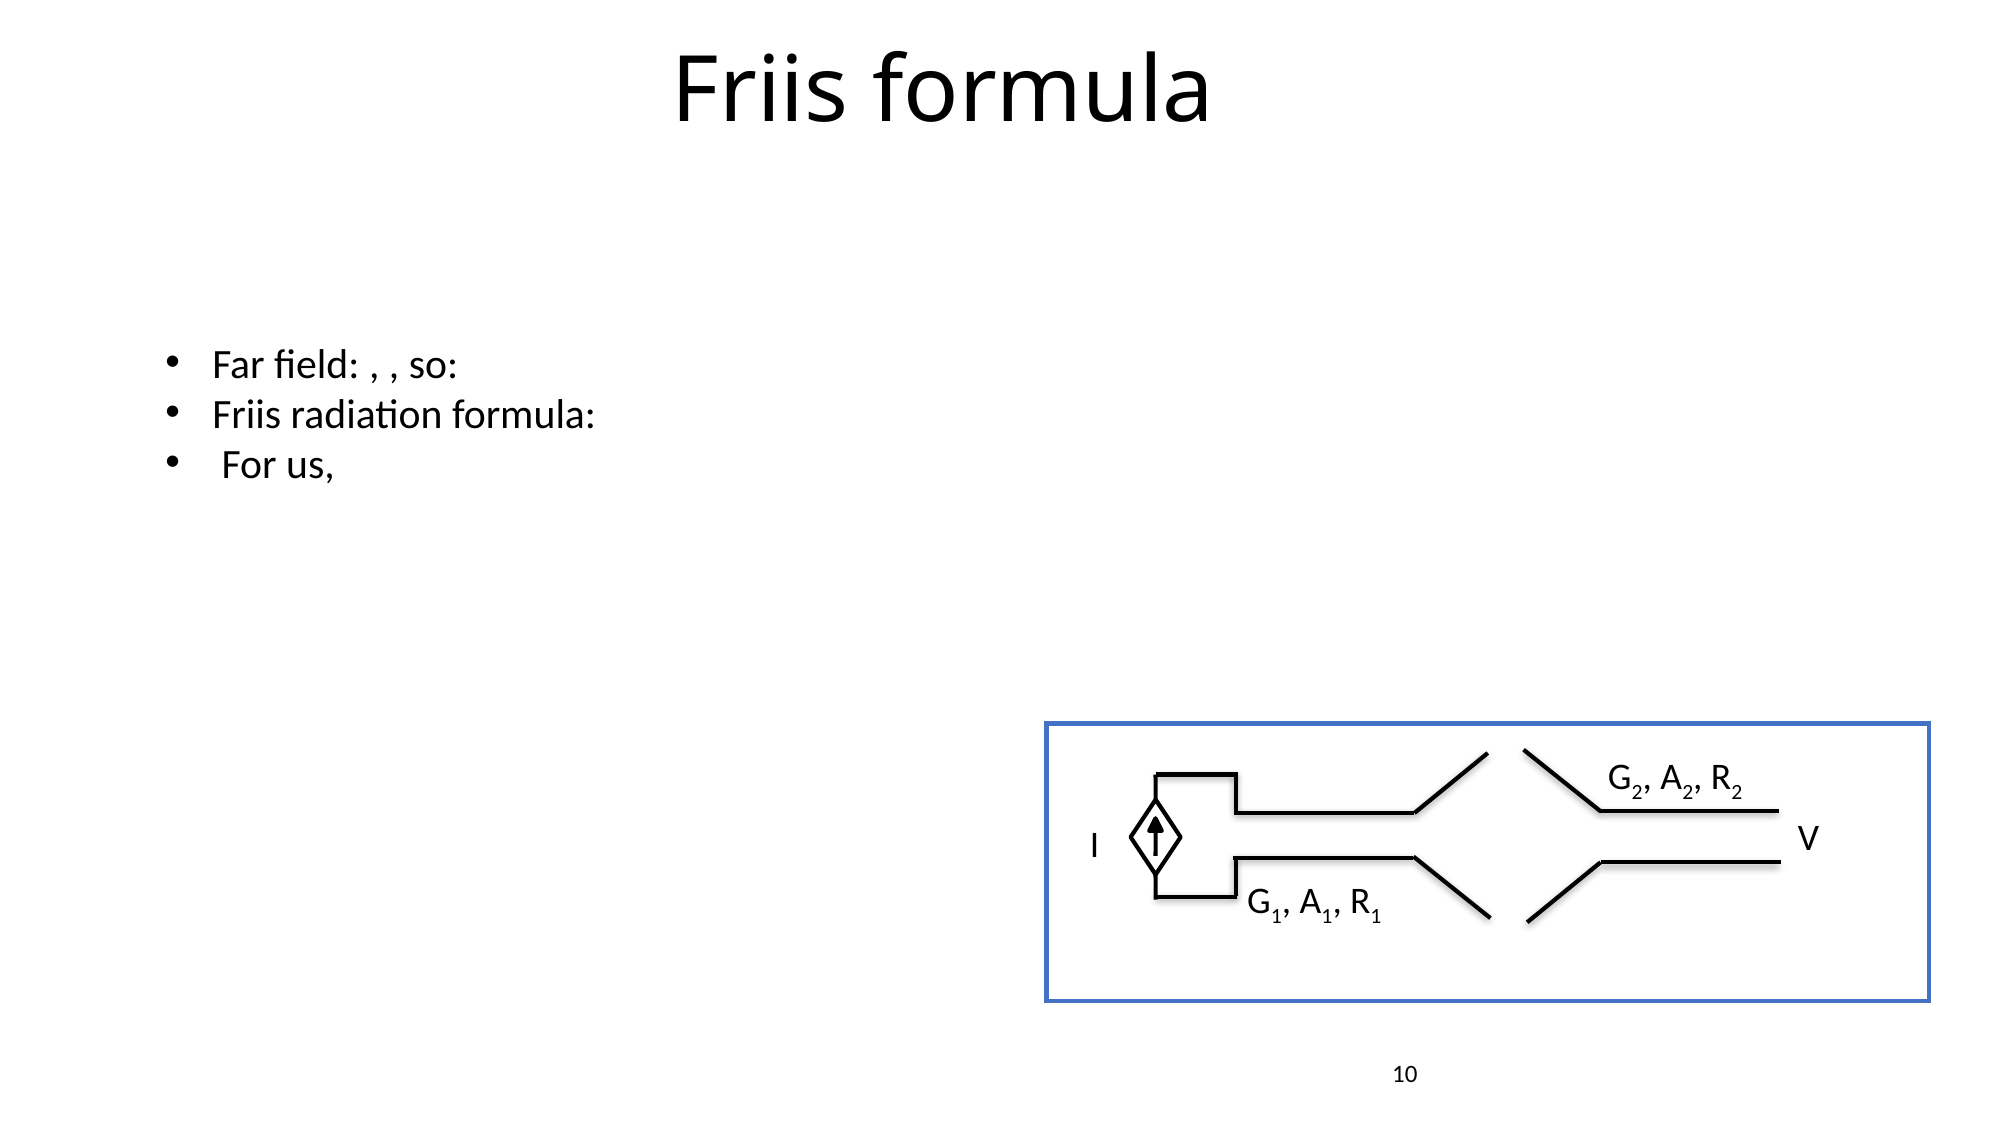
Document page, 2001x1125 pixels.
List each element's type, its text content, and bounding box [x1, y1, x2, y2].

slide_number 10 [1074, 1003, 1425, 1125]
text_box Friis formula [99, 29, 1812, 140]
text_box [1046, 723, 1930, 1002]
